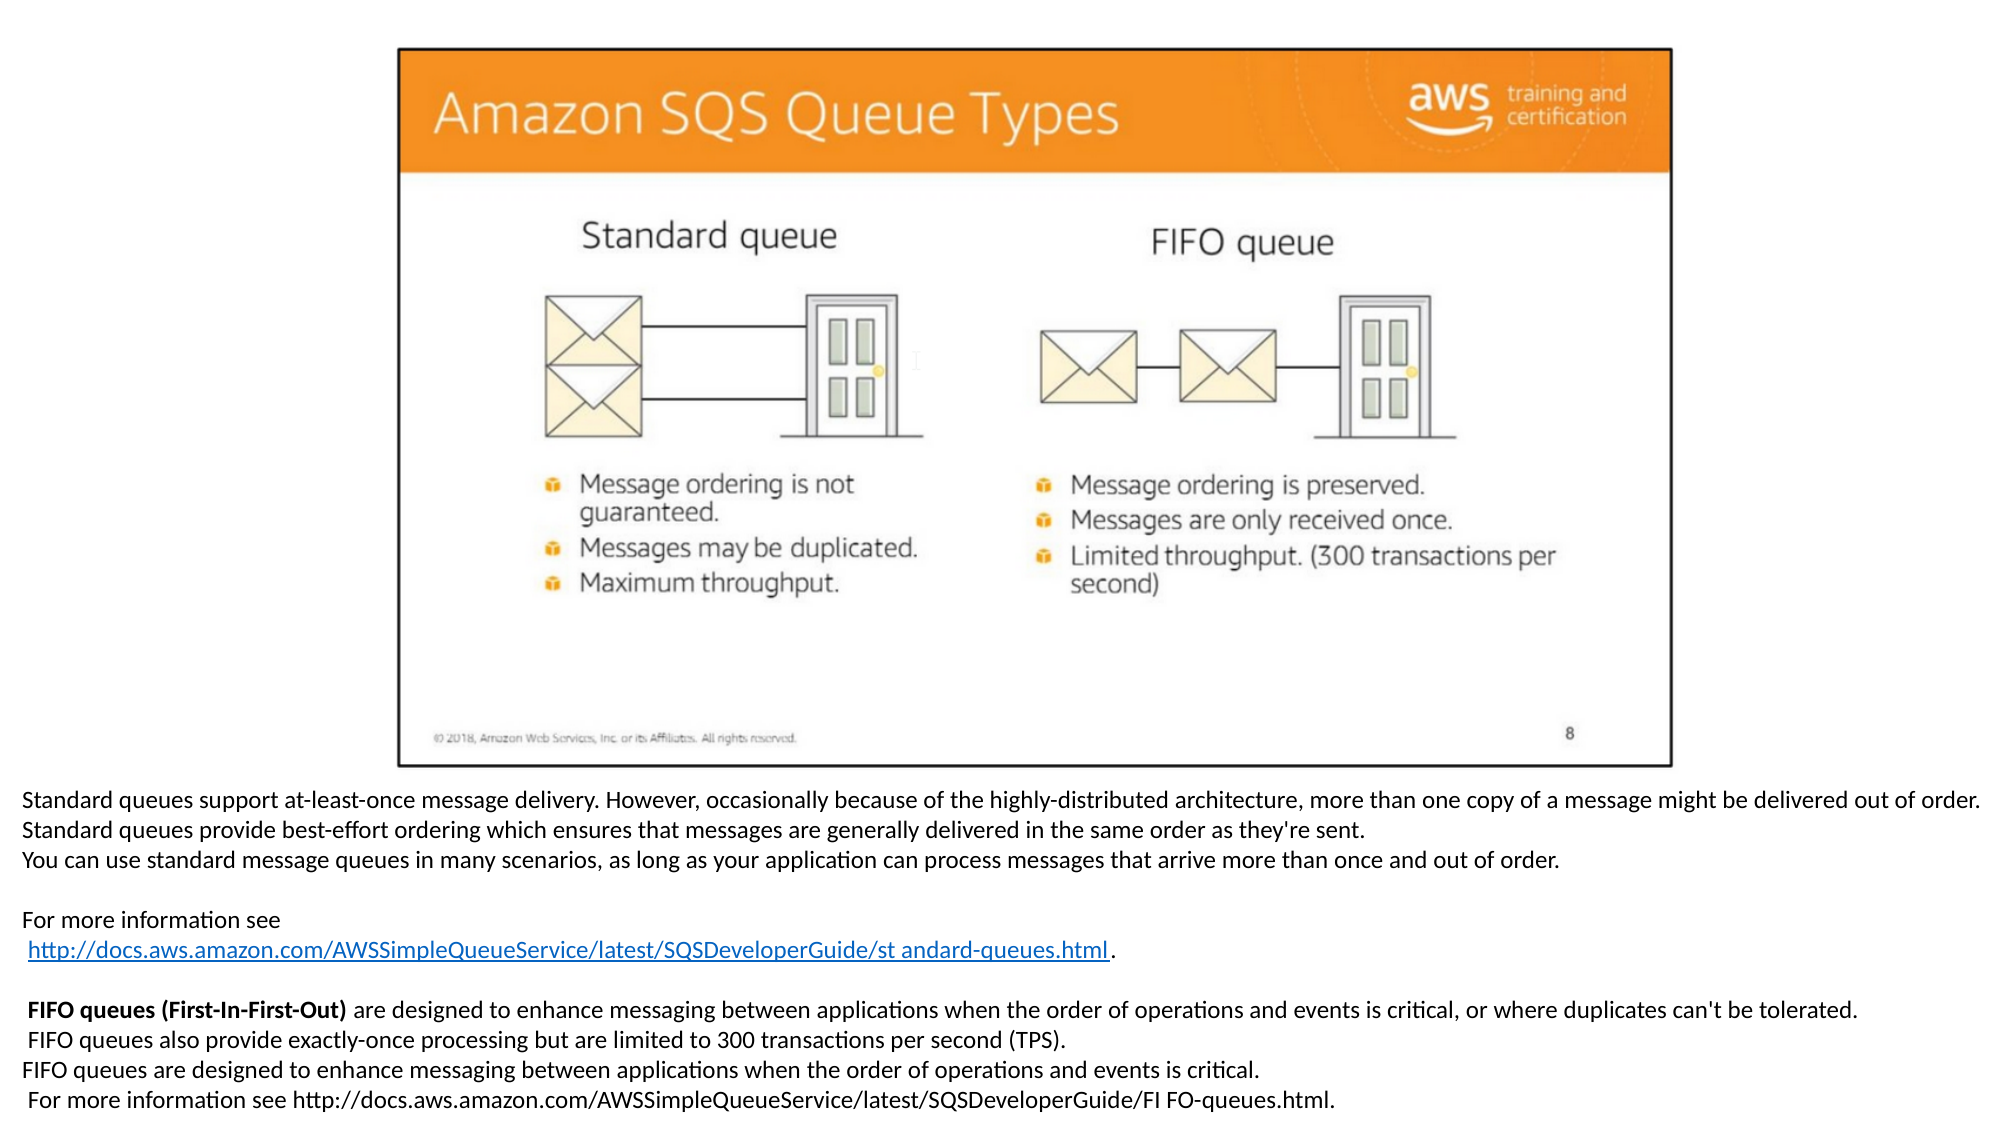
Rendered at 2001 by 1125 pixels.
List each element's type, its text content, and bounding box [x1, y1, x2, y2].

picture [394, 43, 1687, 775]
text_box Standard queues support at-least-once message delivery. However, occasionally because of the highly-distributed architecture, more than one copy of a message might be delivered out of order. Standard queues provide best-effort ordering which ensures that messages are generally delivered in the same order as they're sent. You can use standard message queues in many scenarios, as long as your application can process messages that arrive more than once and out of order. For more information see http://docs.aws.amazon.com/AWSSimpleQueueService/latest/SQSDeveloperGuide/st andard-queues.html. FIFO queues (First-In-First-Out) are designed to enhance messaging between applications when the order of operations and events is critical, or where duplicates can't be tolerated. FIFO queues also provide exactly-once processing but are limited to 300 transactions per second (TPS). FIFO queues are designed to enhance messaging between applications when the order of operations and events is critical. For more information see http://docs.aws.amazon.com/AWSSimpleQueueService/latest/SQSDeveloperGuide/FI FO-queues.html. [7, 776, 2000, 1125]
